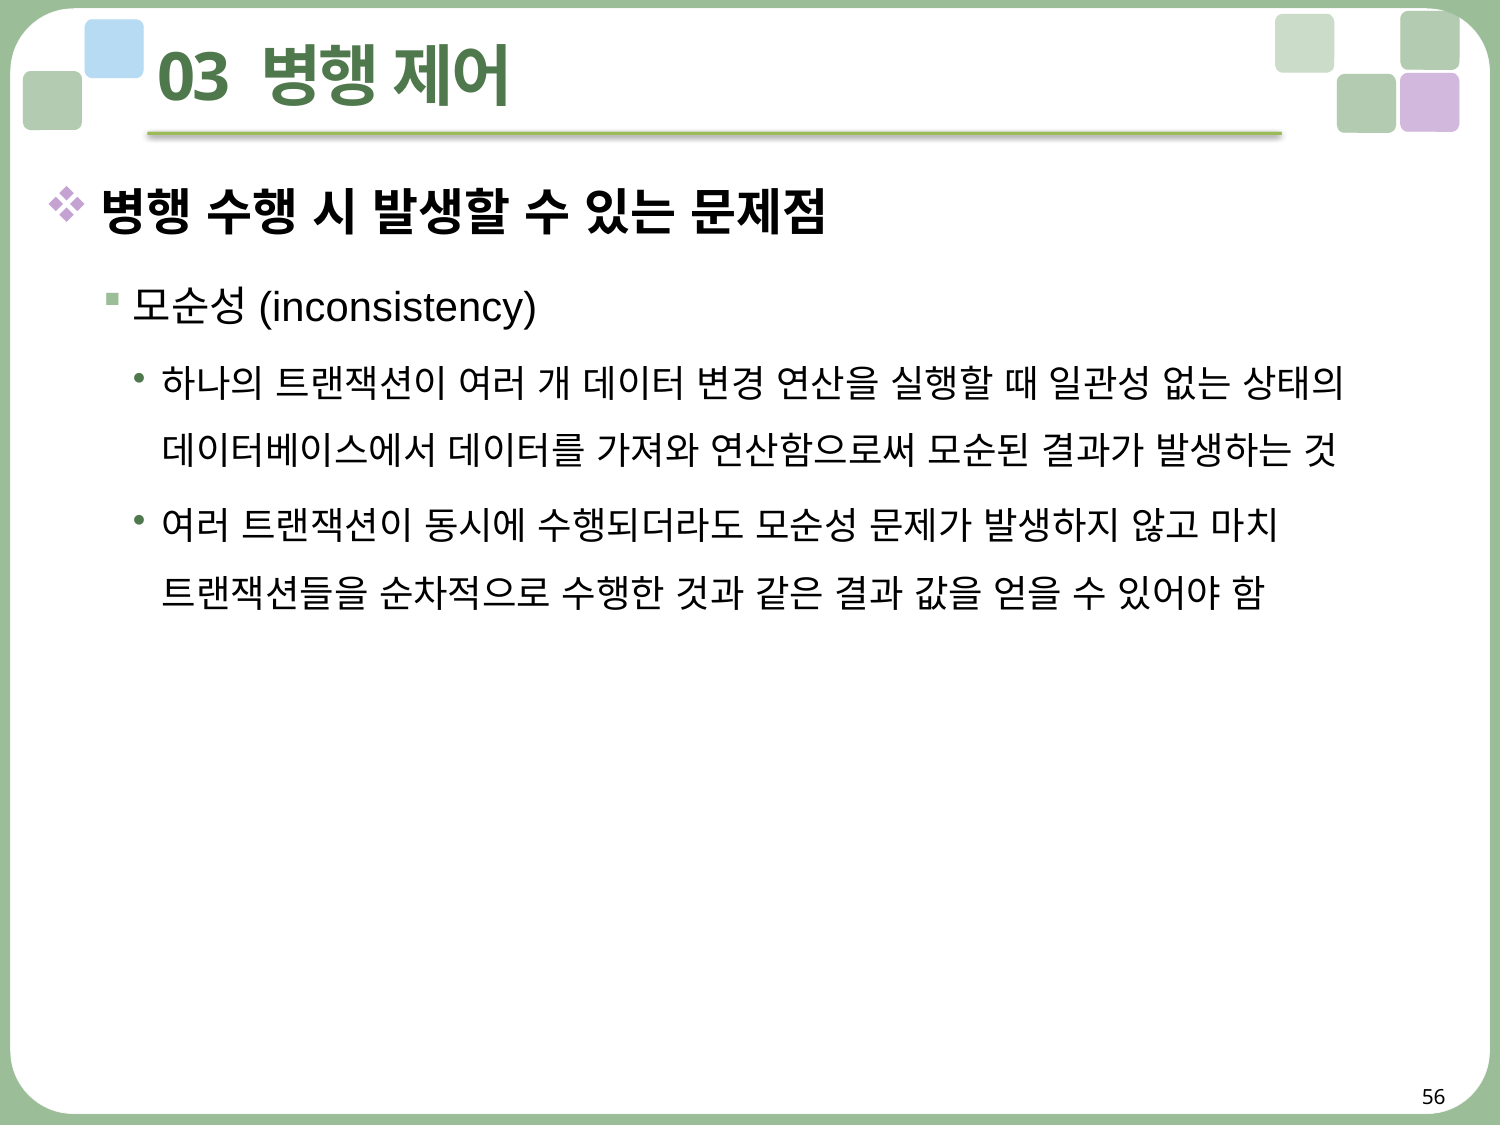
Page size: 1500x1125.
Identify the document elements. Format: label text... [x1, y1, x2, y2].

list 병행 수행 시 발생할 수 있는 문제점 모순성(inconsistency) 하나의 트랜잭션이 여러 개 데이터 변경 연산을 실행할 때 일관성 없는 상태의 데이터베이스에서 데이터를 가져와 연산함으로써 모순된 결과가 발생하는 것 여러 트랜잭션이 동시에 수행되더라도 모순성 문제가 발생하지 않고 마치 트랜잭션들을 순차적으로 수행한 것과 같은 결과 값을 얻을 수 있어야 함 [29, 172, 1474, 1083]
title 03 병행 제어 [142, 25, 1459, 123]
picture [0, 0, 1500, 1125]
